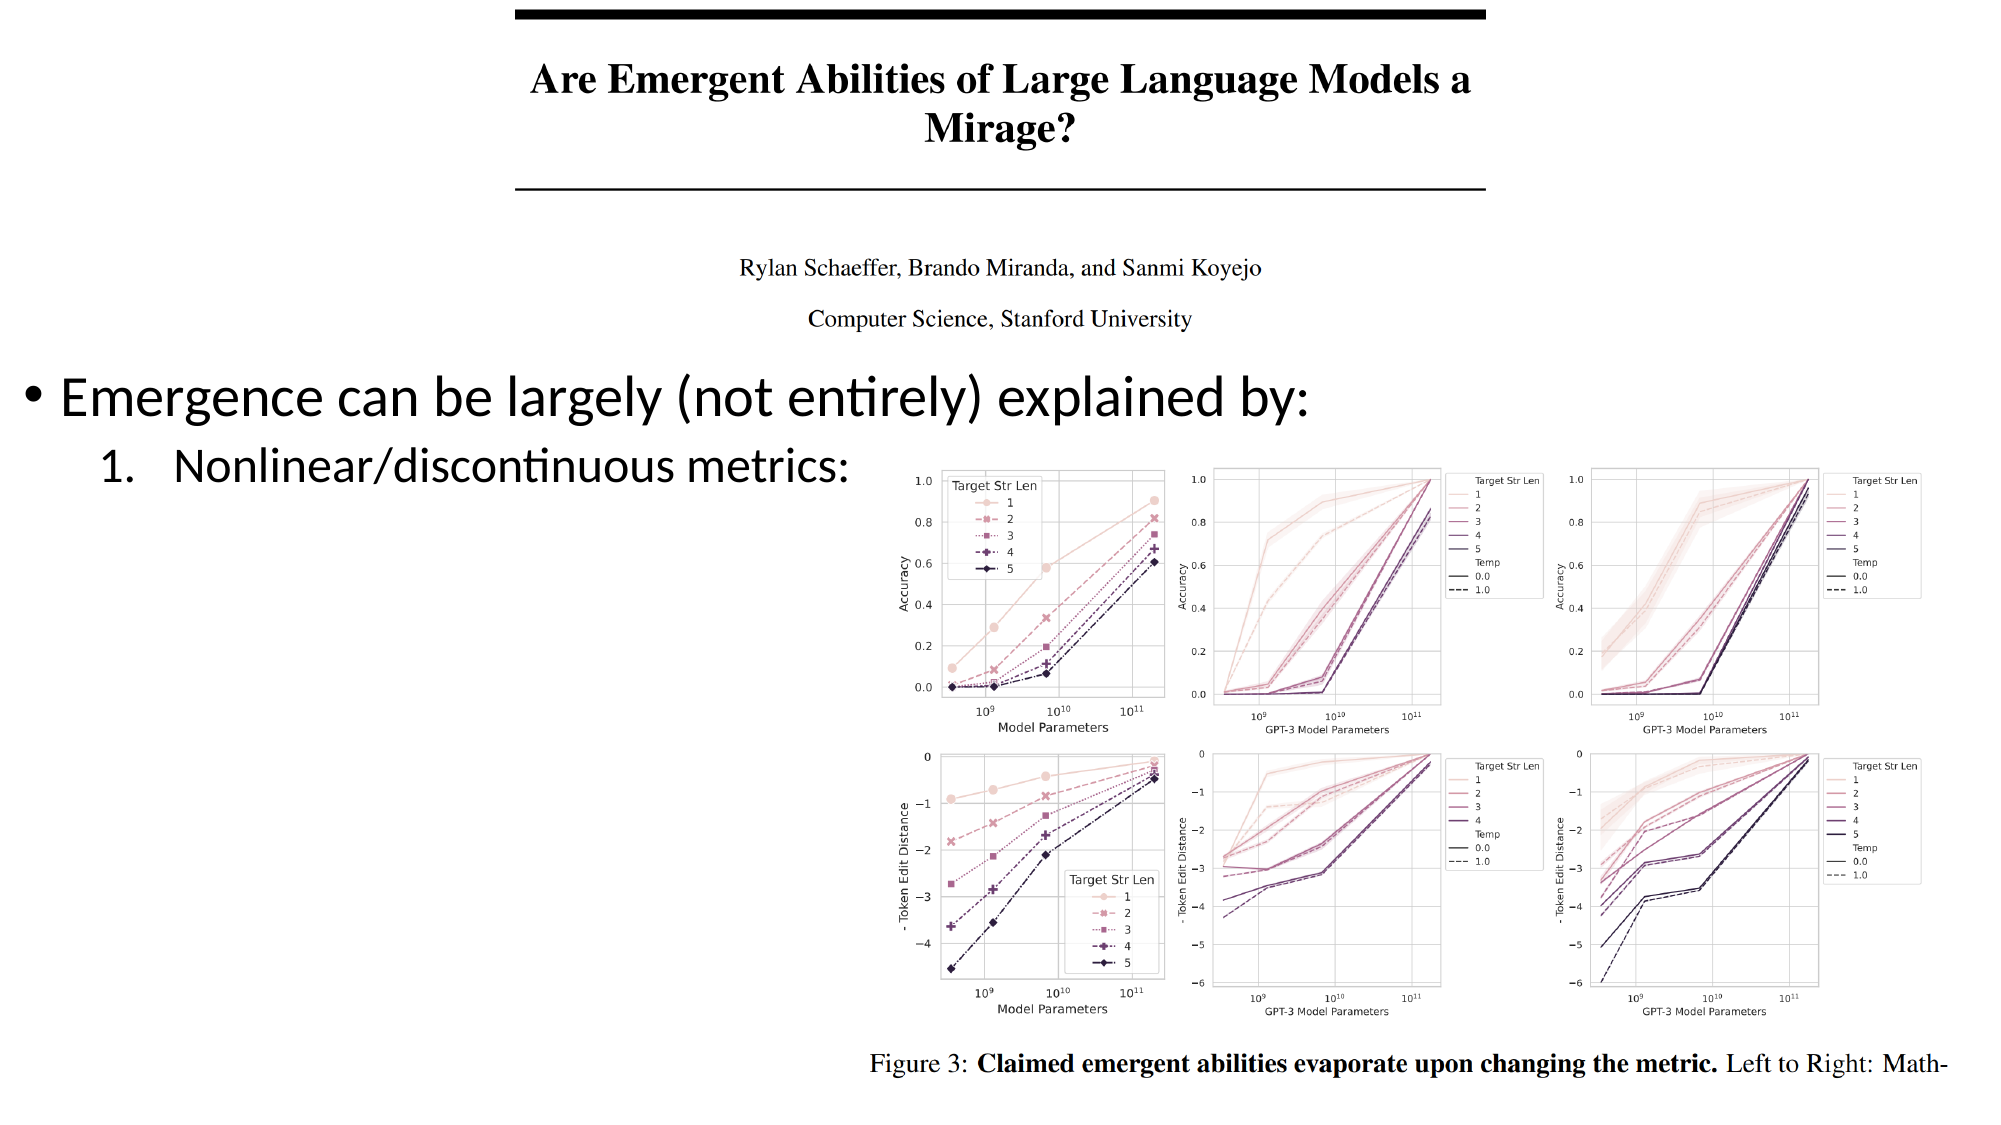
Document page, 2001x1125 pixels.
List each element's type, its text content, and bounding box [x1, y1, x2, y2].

picture [870, 430, 1955, 1080]
picture [508, 0, 1491, 340]
list Emergence can be largely (not entirely) explained by: Nonlinear/discontinuous metrics: [8, 358, 1734, 1032]
